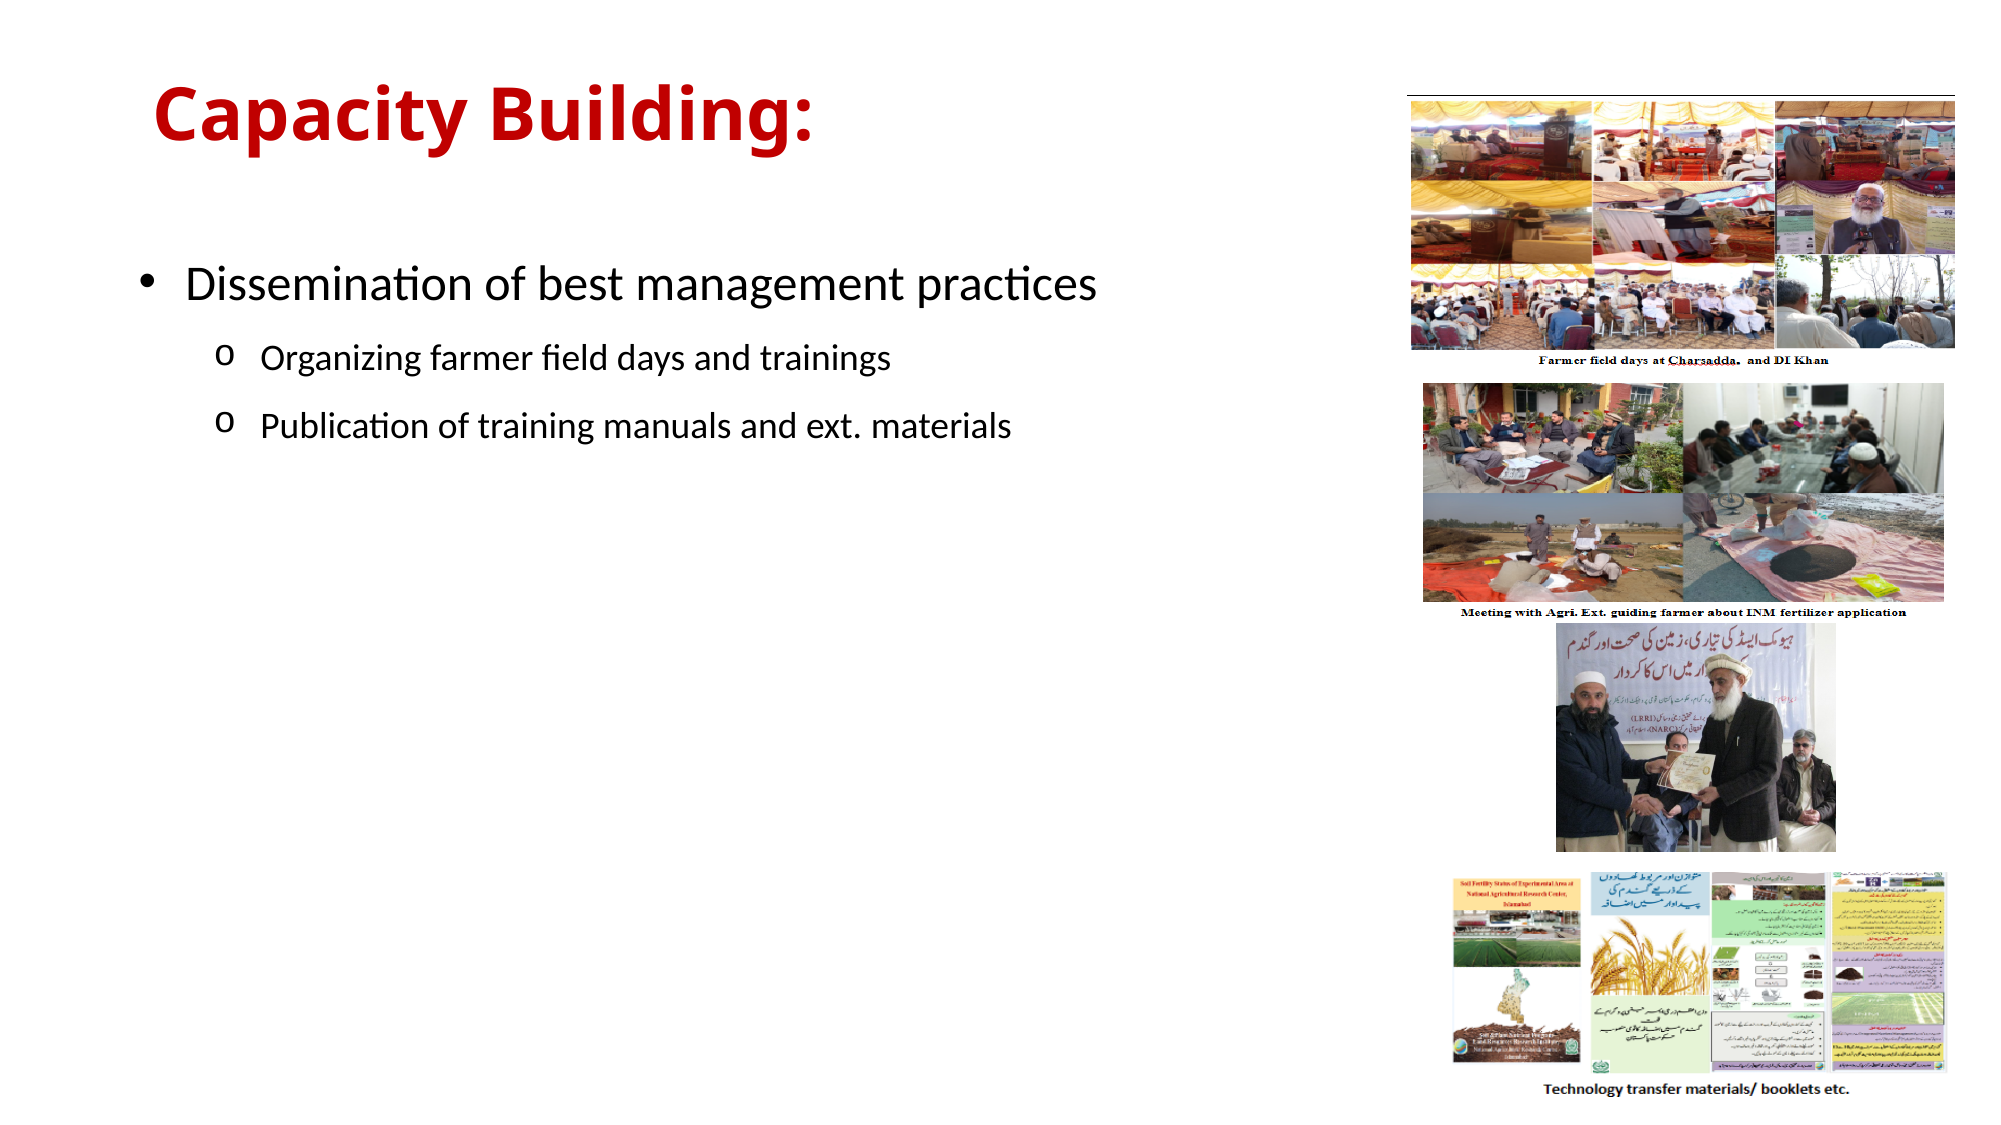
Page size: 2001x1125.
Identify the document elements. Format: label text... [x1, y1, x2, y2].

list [1407, 95, 1955, 622]
title Capacity Building: [137, 59, 832, 173]
picture [1431, 872, 1949, 1097]
text_box Dissemination of best management practices Organizing farmer field days and trainings Publication of training manuals and ext. materials [123, 243, 1407, 453]
picture [1556, 623, 1836, 852]
